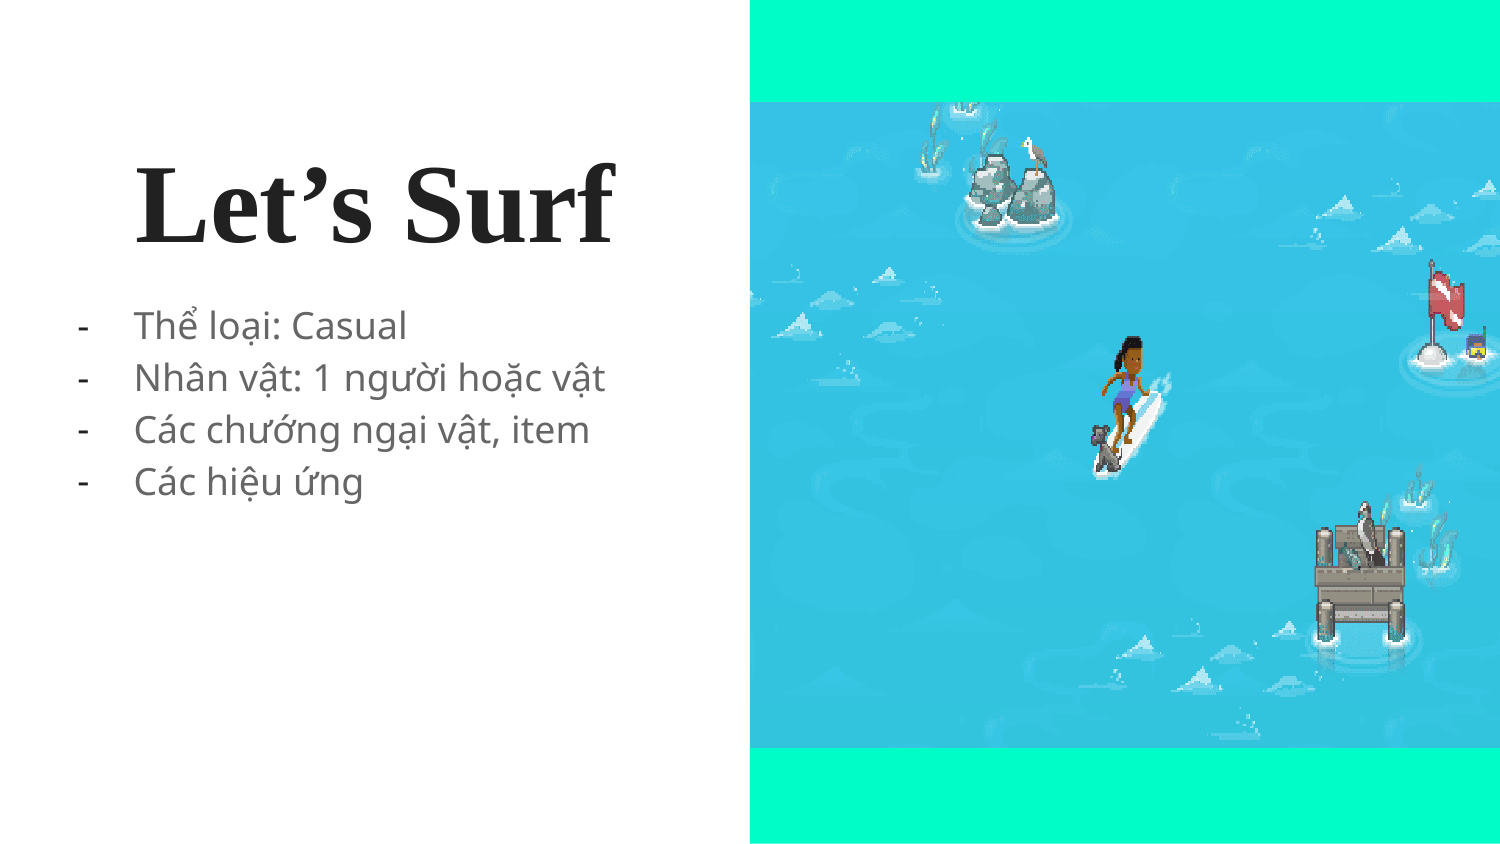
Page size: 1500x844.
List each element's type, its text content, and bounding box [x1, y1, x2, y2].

title Let’s Surf [43, 0, 708, 280]
picture [749, 102, 1500, 748]
subtitle Thể loại: Casual Nhân vật: 1 người hoặc vật Các chướng ngại vật, item Các hiệu ứng [43, 280, 708, 785]
